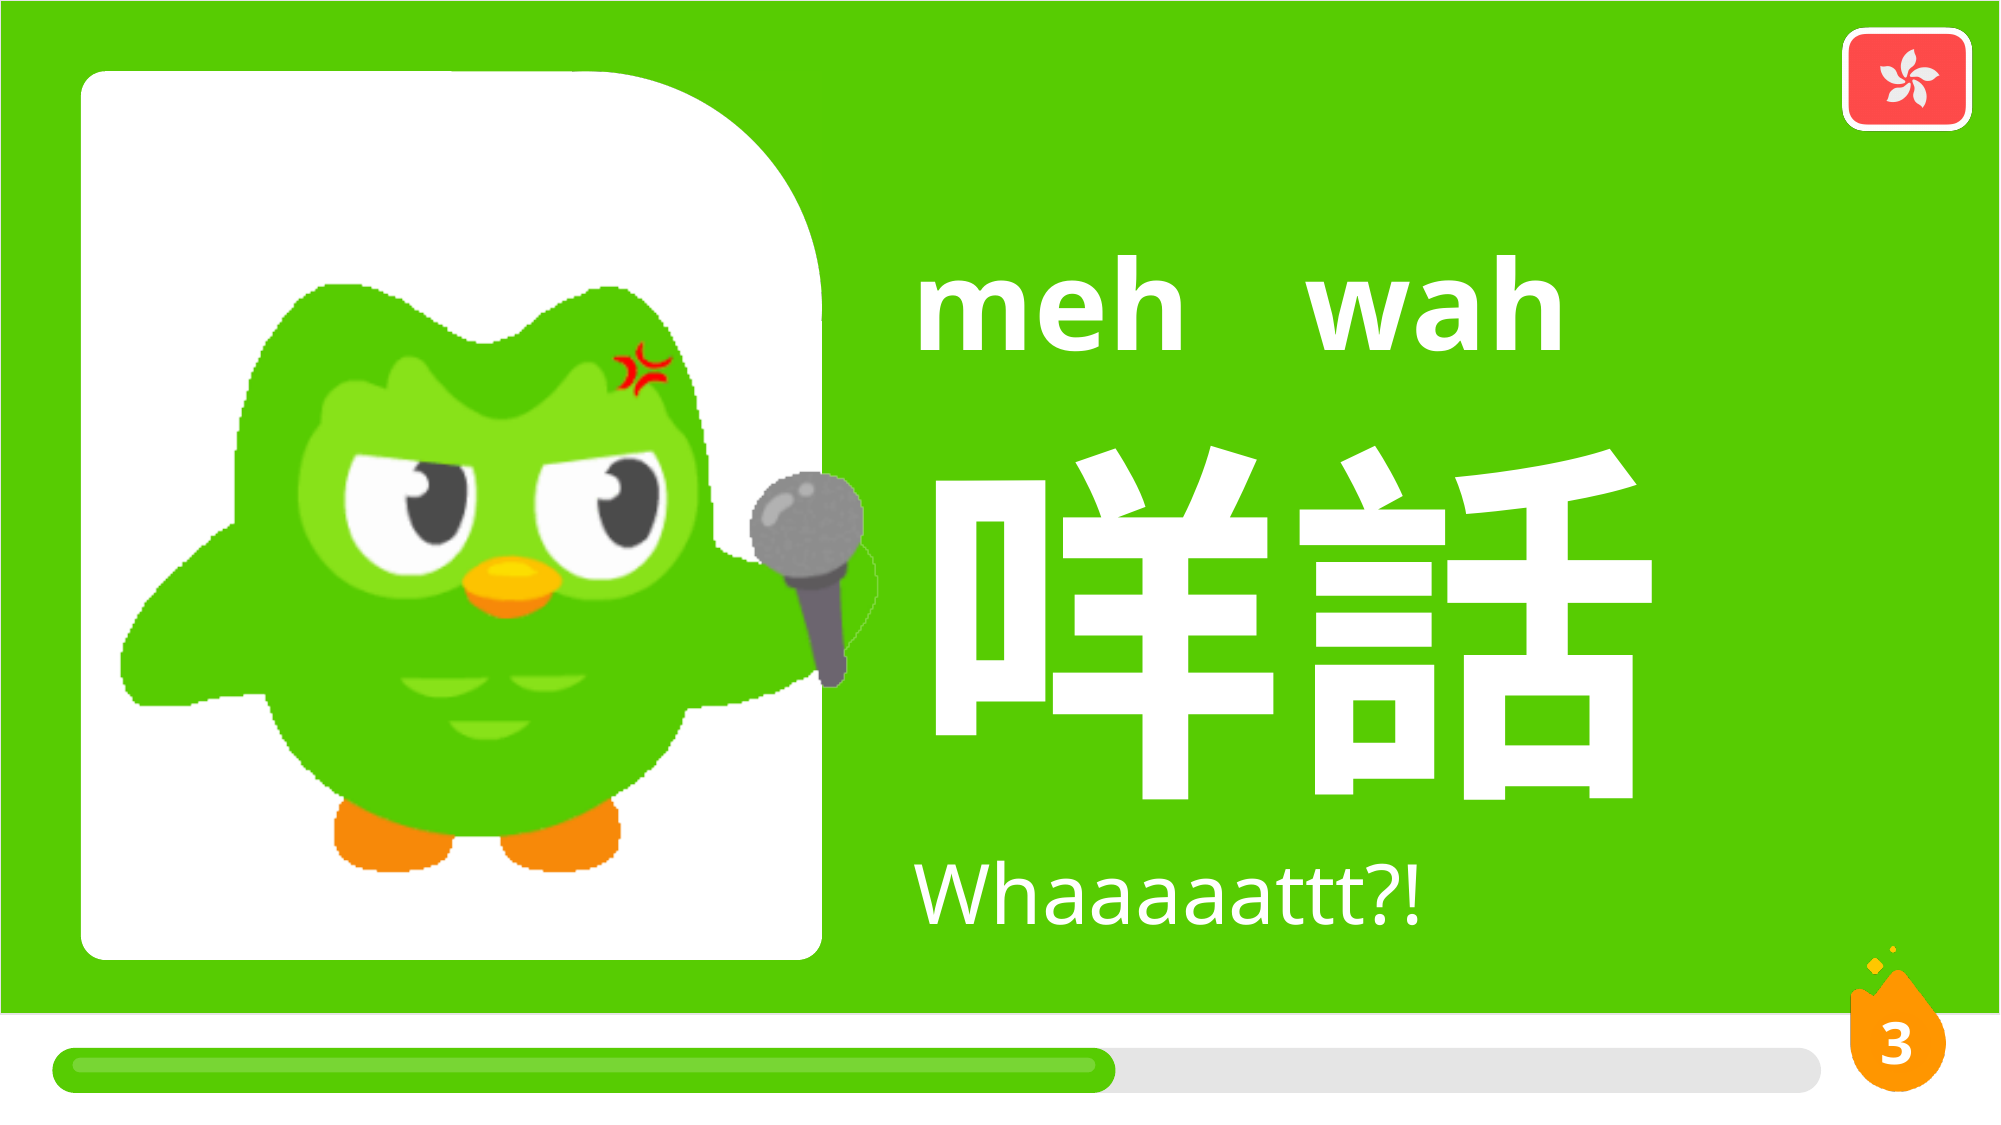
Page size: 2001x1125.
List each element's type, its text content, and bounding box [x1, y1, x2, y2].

text_box [80, 71, 822, 960]
text_box wah [1289, 217, 1585, 383]
text_box meh [896, 217, 1238, 383]
text_box 咩話 Whaaaaattt?! [898, 383, 1841, 949]
picture [1840, 25, 1975, 133]
picture [1847, 1072, 1948, 1093]
picture [1847, 945, 1948, 1011]
picture [89, 71, 921, 878]
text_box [52, 1047, 1116, 1093]
slide_number 3 [1830, 1011, 1965, 1072]
